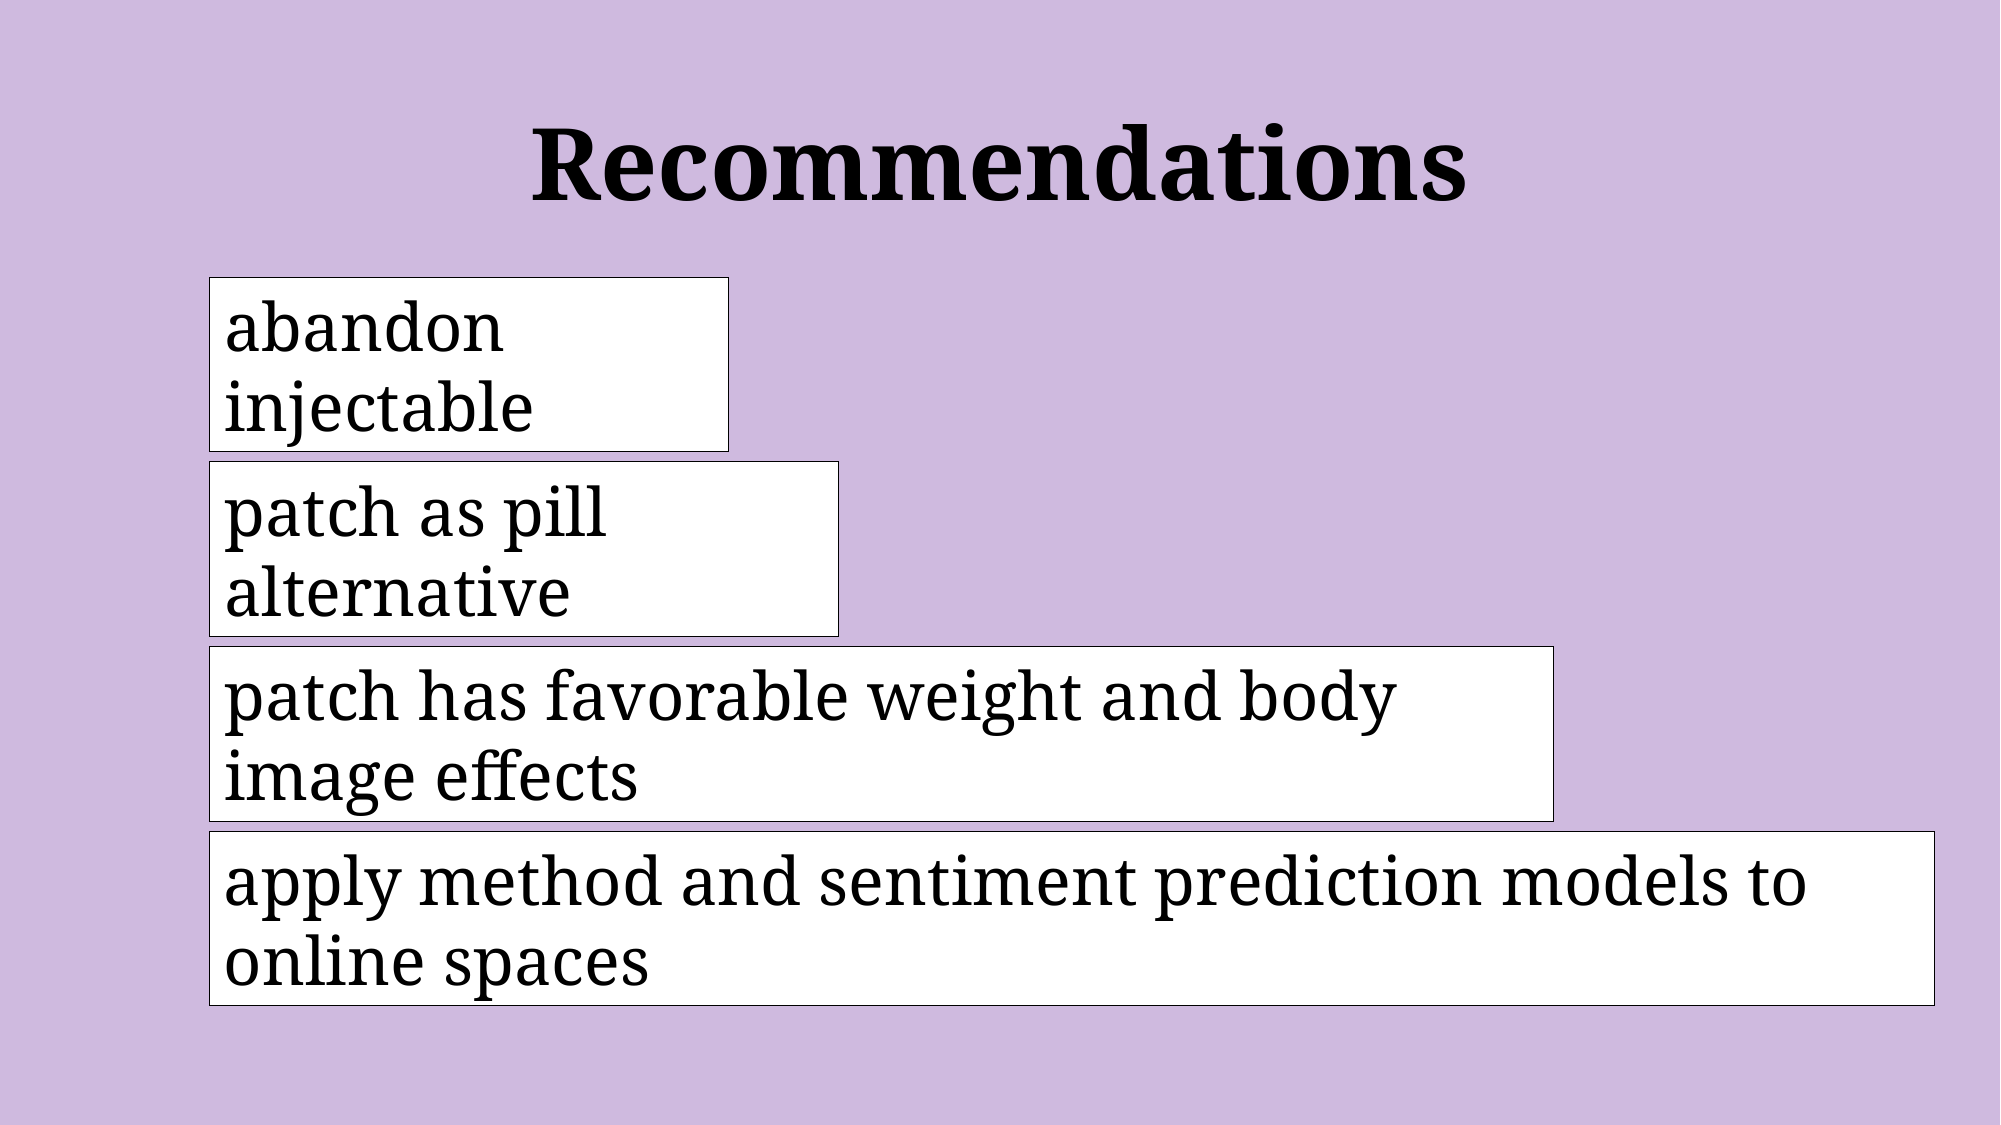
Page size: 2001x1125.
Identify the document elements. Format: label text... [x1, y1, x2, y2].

text_box patch as pill alternative [209, 461, 839, 637]
text_box abandon injectable [209, 277, 729, 452]
title Recommendations [137, 59, 1863, 278]
text_box apply method and sentiment prediction models to online spaces [209, 831, 1935, 1006]
text_box patch has favorable weight and body image effects [209, 646, 1554, 822]
